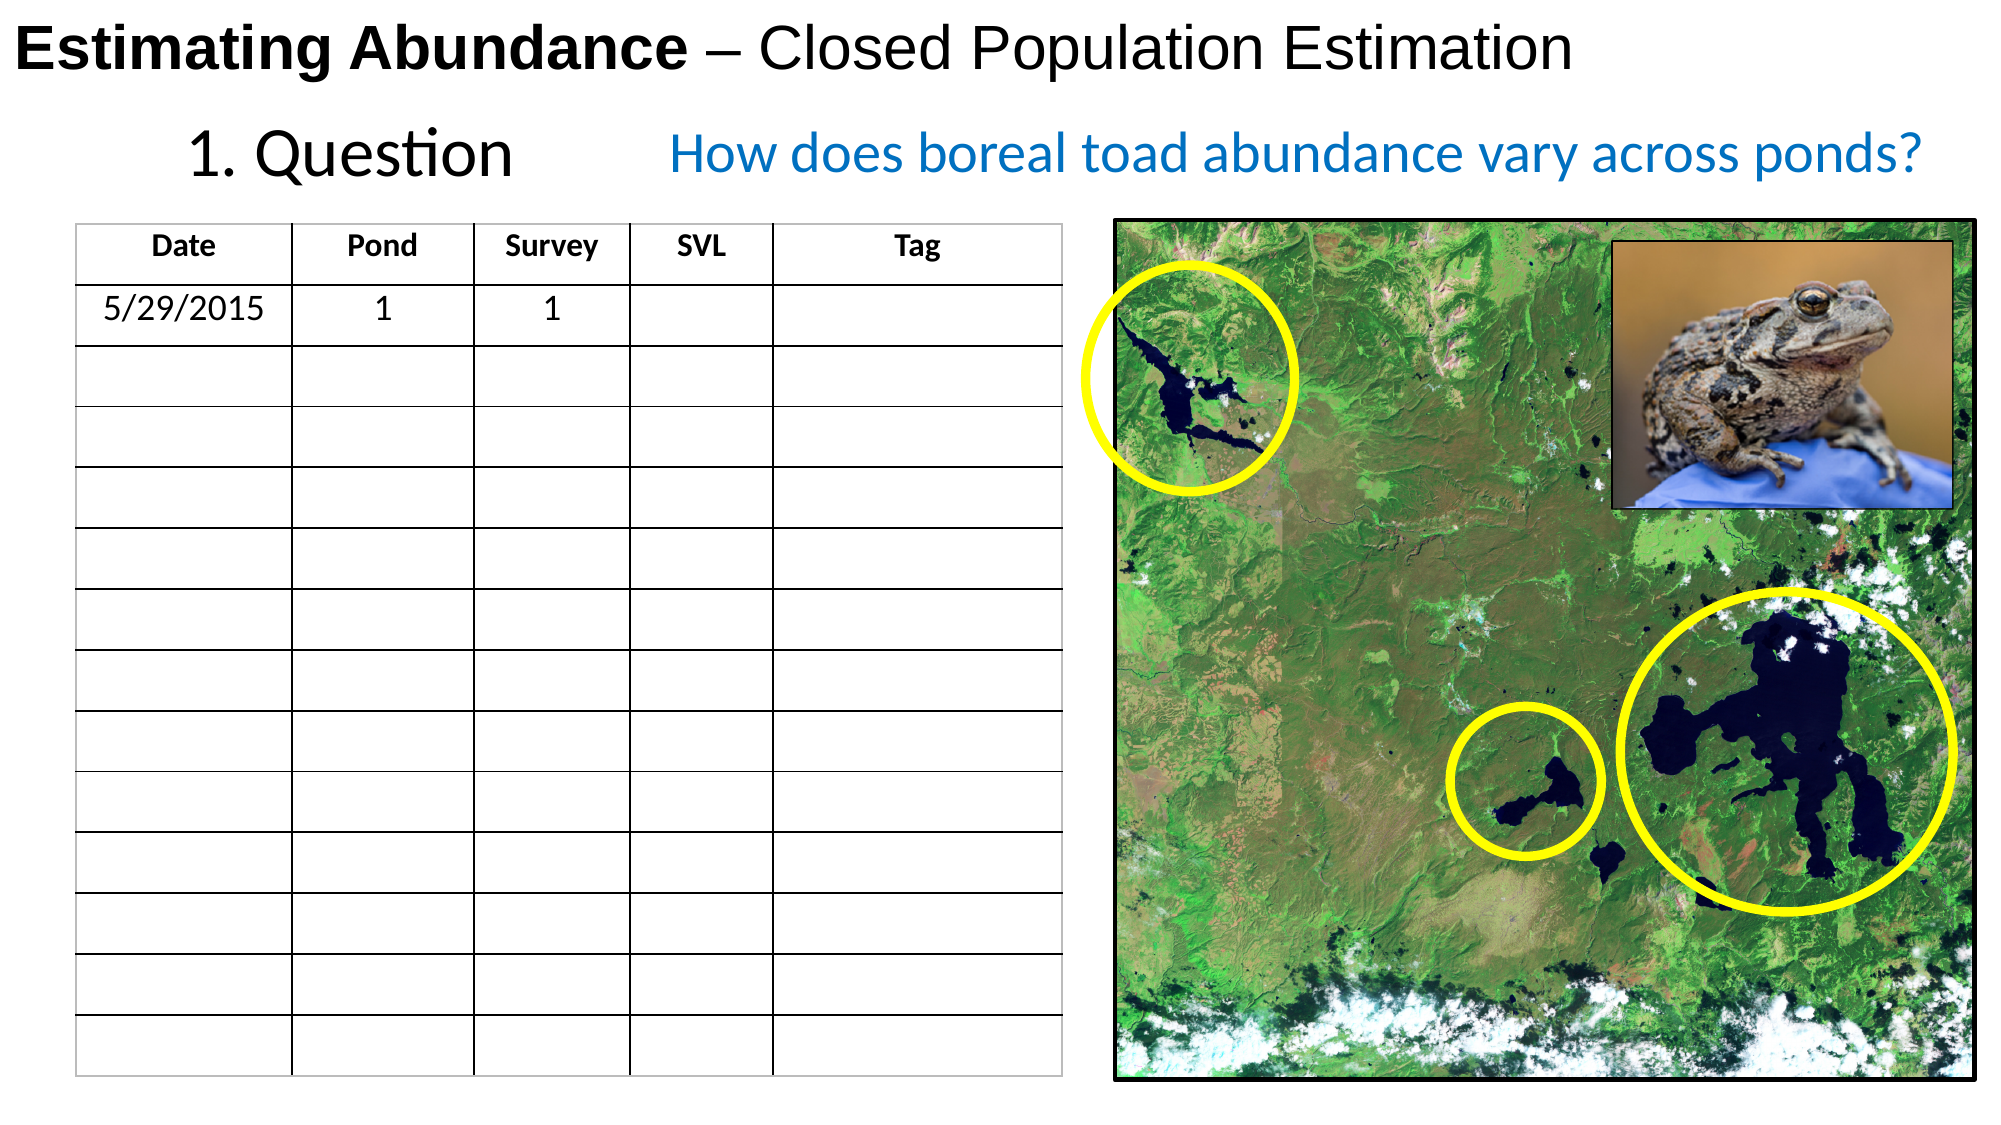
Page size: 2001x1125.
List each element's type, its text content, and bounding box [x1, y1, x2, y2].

table_cell [774, 894, 1061, 953]
table_cell [631, 712, 772, 771]
table_cell [77, 468, 291, 527]
table_cell [77, 590, 291, 649]
picture [1117, 222, 1973, 1078]
table_cell [293, 894, 473, 953]
table_cell [475, 651, 629, 710]
table_cell [293, 590, 473, 649]
table_cell [631, 590, 772, 649]
table_header Survey [475, 225, 629, 284]
table_cell [774, 590, 1061, 649]
table_cell [631, 529, 772, 588]
table_cell [77, 955, 291, 1014]
table_cell [774, 468, 1061, 527]
table_cell [77, 712, 291, 771]
table_cell [293, 712, 473, 771]
table_cell [293, 651, 473, 710]
table_cell [774, 833, 1061, 892]
table_cell [774, 1016, 1061, 1075]
table_cell 1 [475, 286, 629, 345]
table_cell [631, 833, 772, 892]
table_cell [77, 772, 291, 831]
table_cell [475, 590, 629, 649]
table_cell [631, 651, 772, 710]
table_cell [293, 833, 473, 892]
table_cell [293, 407, 473, 466]
table_cell [631, 347, 772, 406]
table_cell [475, 712, 629, 771]
table_cell [475, 468, 629, 527]
table_header Date [77, 225, 291, 284]
table_header Tag [774, 225, 1061, 284]
table_cell [631, 1016, 772, 1075]
table_cell [631, 772, 772, 831]
table_header Pond [293, 225, 473, 284]
table_cell [293, 1016, 473, 1075]
table_cell [293, 529, 473, 588]
table_cell [475, 833, 629, 892]
table_cell 5/29/2015 [77, 286, 291, 345]
table_cell 1 [293, 286, 473, 345]
table_cell [77, 407, 291, 466]
table_cell [774, 772, 1061, 831]
table_cell [774, 955, 1061, 1014]
table_cell [293, 347, 473, 406]
table_cell [774, 286, 1061, 345]
table_cell [293, 955, 473, 1014]
table_cell [475, 955, 629, 1014]
table_cell [293, 772, 473, 831]
table_header SVL [631, 225, 772, 284]
text_box [1084, 295, 1117, 461]
table_cell [77, 1016, 291, 1075]
table_cell [631, 468, 772, 527]
text_box How does boreal toad abundance vary across ponds? [654, 106, 1941, 192]
table_cell [631, 955, 772, 1014]
table_cell [475, 407, 629, 466]
text_box Estimating Abundance – Closed Population Estimation [0, 0, 1707, 90]
table_cell [631, 894, 772, 953]
table_cell [475, 529, 629, 588]
table_cell [77, 651, 291, 710]
table_cell [475, 894, 629, 953]
table_cell [475, 347, 629, 406]
table_cell [631, 286, 772, 345]
table_cell [293, 468, 473, 527]
table_cell [774, 651, 1061, 710]
table_cell [631, 407, 772, 466]
table_cell [77, 894, 291, 953]
table_cell [475, 1016, 629, 1075]
table_cell [475, 772, 629, 831]
table_cell [774, 712, 1061, 771]
table_cell [77, 347, 291, 406]
table_cell [77, 833, 291, 892]
table_cell [774, 529, 1061, 588]
table_cell [77, 529, 291, 588]
table_cell [774, 347, 1061, 406]
table_cell [774, 407, 1061, 466]
text_box 1. Question [170, 98, 559, 199]
